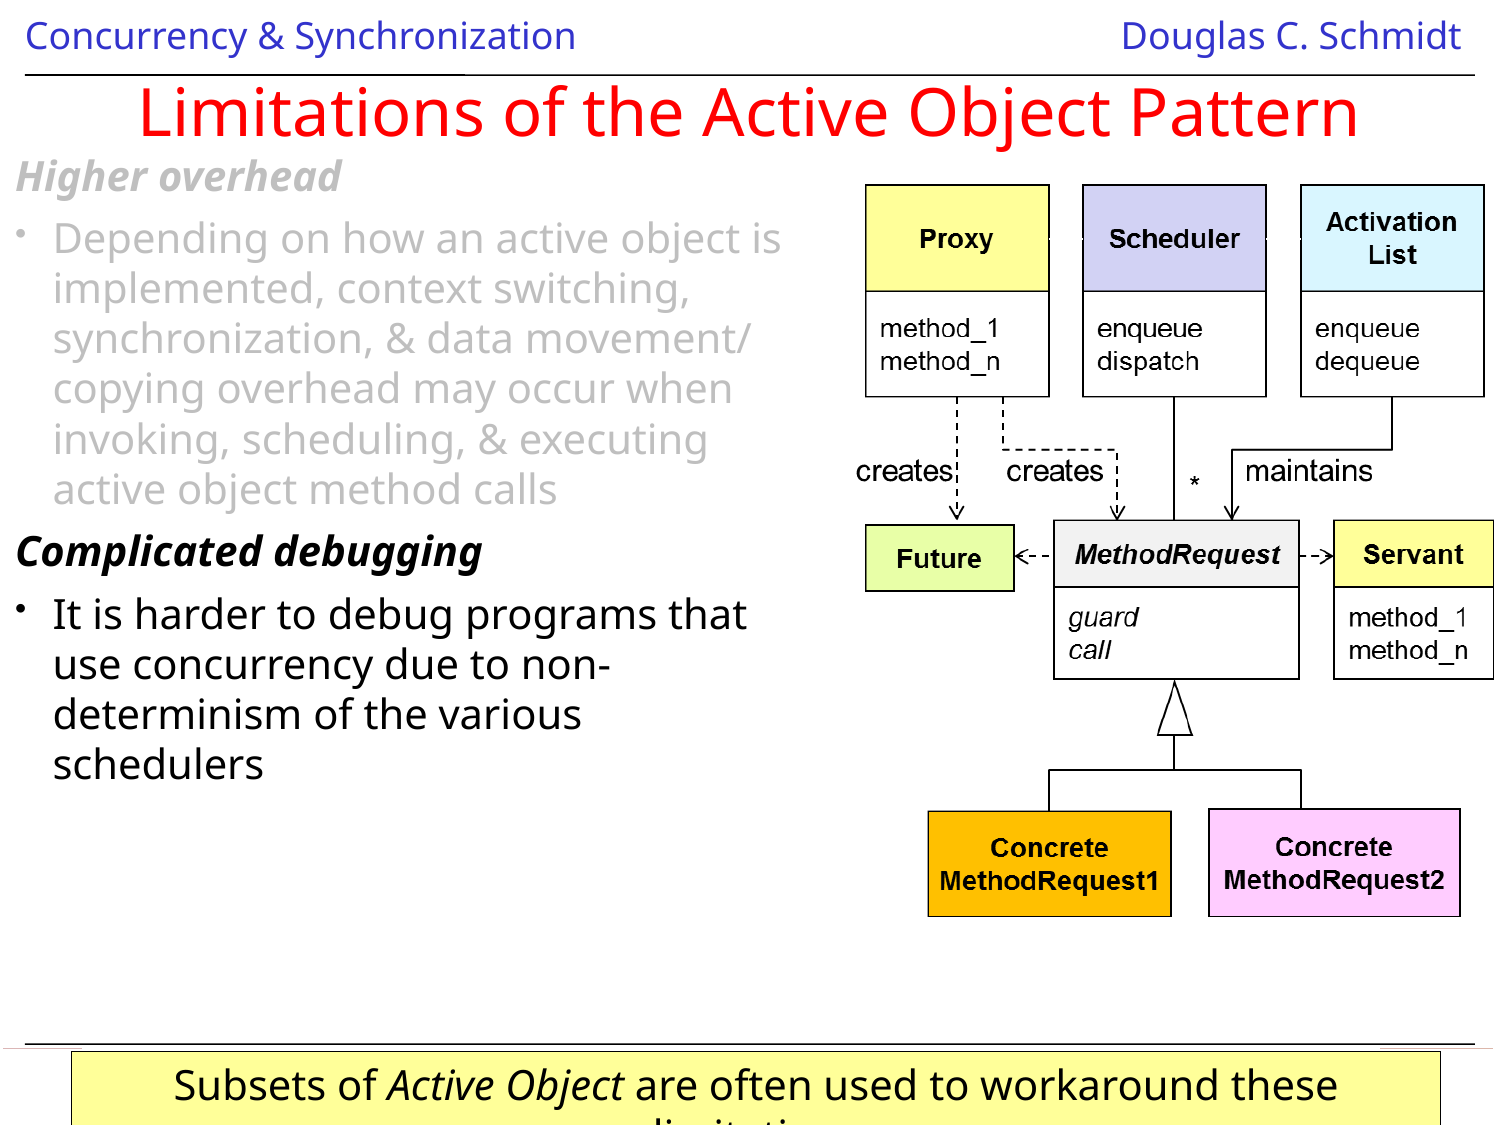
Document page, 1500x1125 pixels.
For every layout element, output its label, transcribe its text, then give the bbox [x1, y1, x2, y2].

picture [836, 184, 1494, 917]
text_box [0, 1048, 1500, 1125]
text_box Subsets of Active Object are often used to workaround these limitations [71, 1051, 1441, 1125]
text_box Higher overhead Depending on how an active object is implemented, context switching, synchronization, & data movement/ copying overhead may occur when invoking, scheduling, & executing active object method calls Complicated debugging It is harder to debug programs that use concurrency due to non-determinism of the various schedulers [0, 142, 813, 1048]
title Limitations of the Active Object Pattern [0, 34, 1500, 185]
